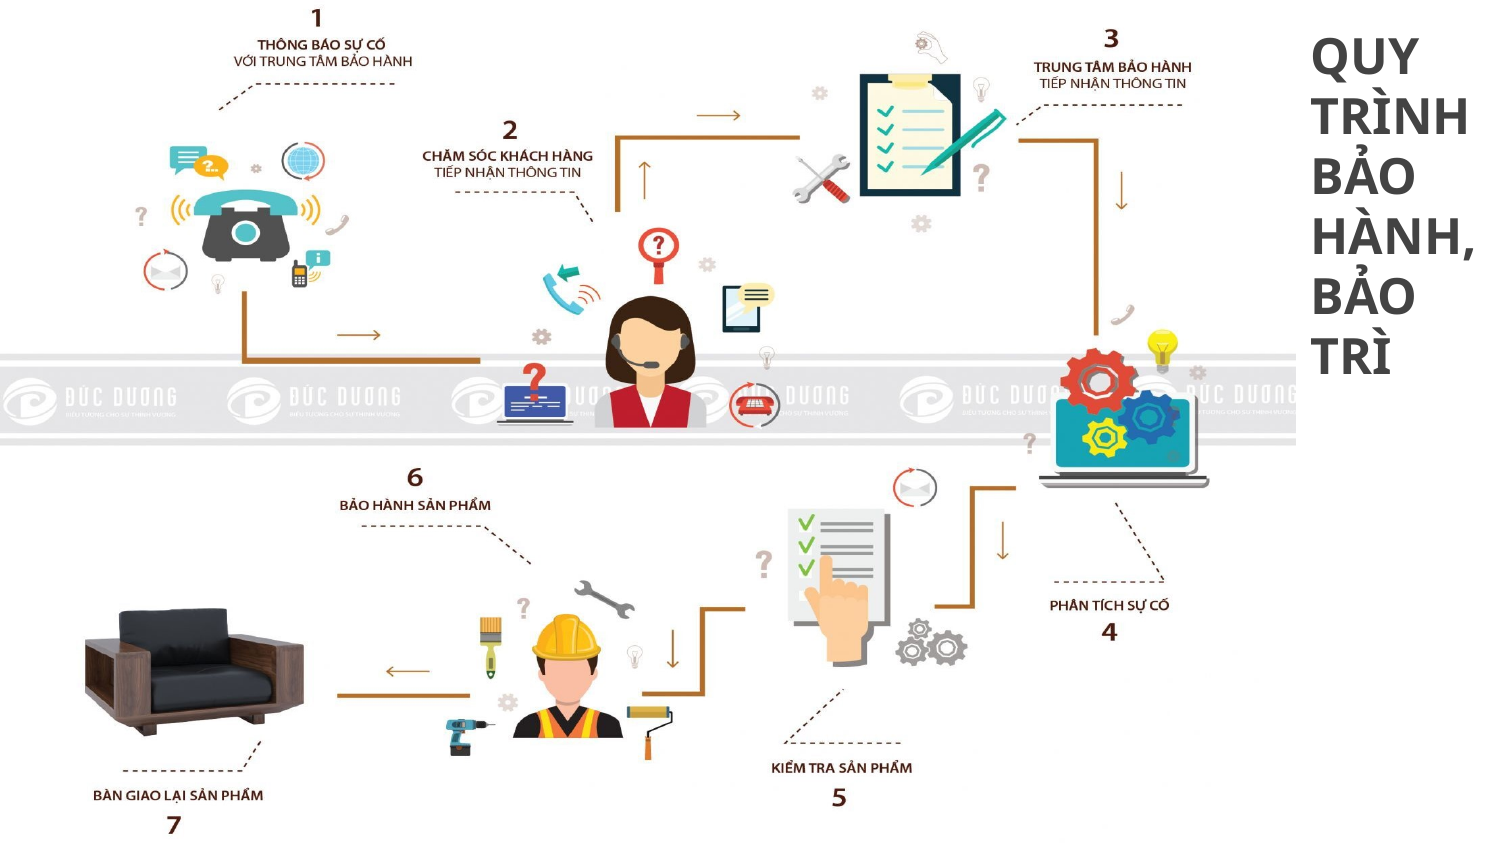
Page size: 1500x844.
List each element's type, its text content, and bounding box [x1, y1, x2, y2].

title QUY TRÌNH BẢO HÀNH, BẢO TRÌ [1300, 164, 1500, 245]
picture [0, 0, 1296, 844]
